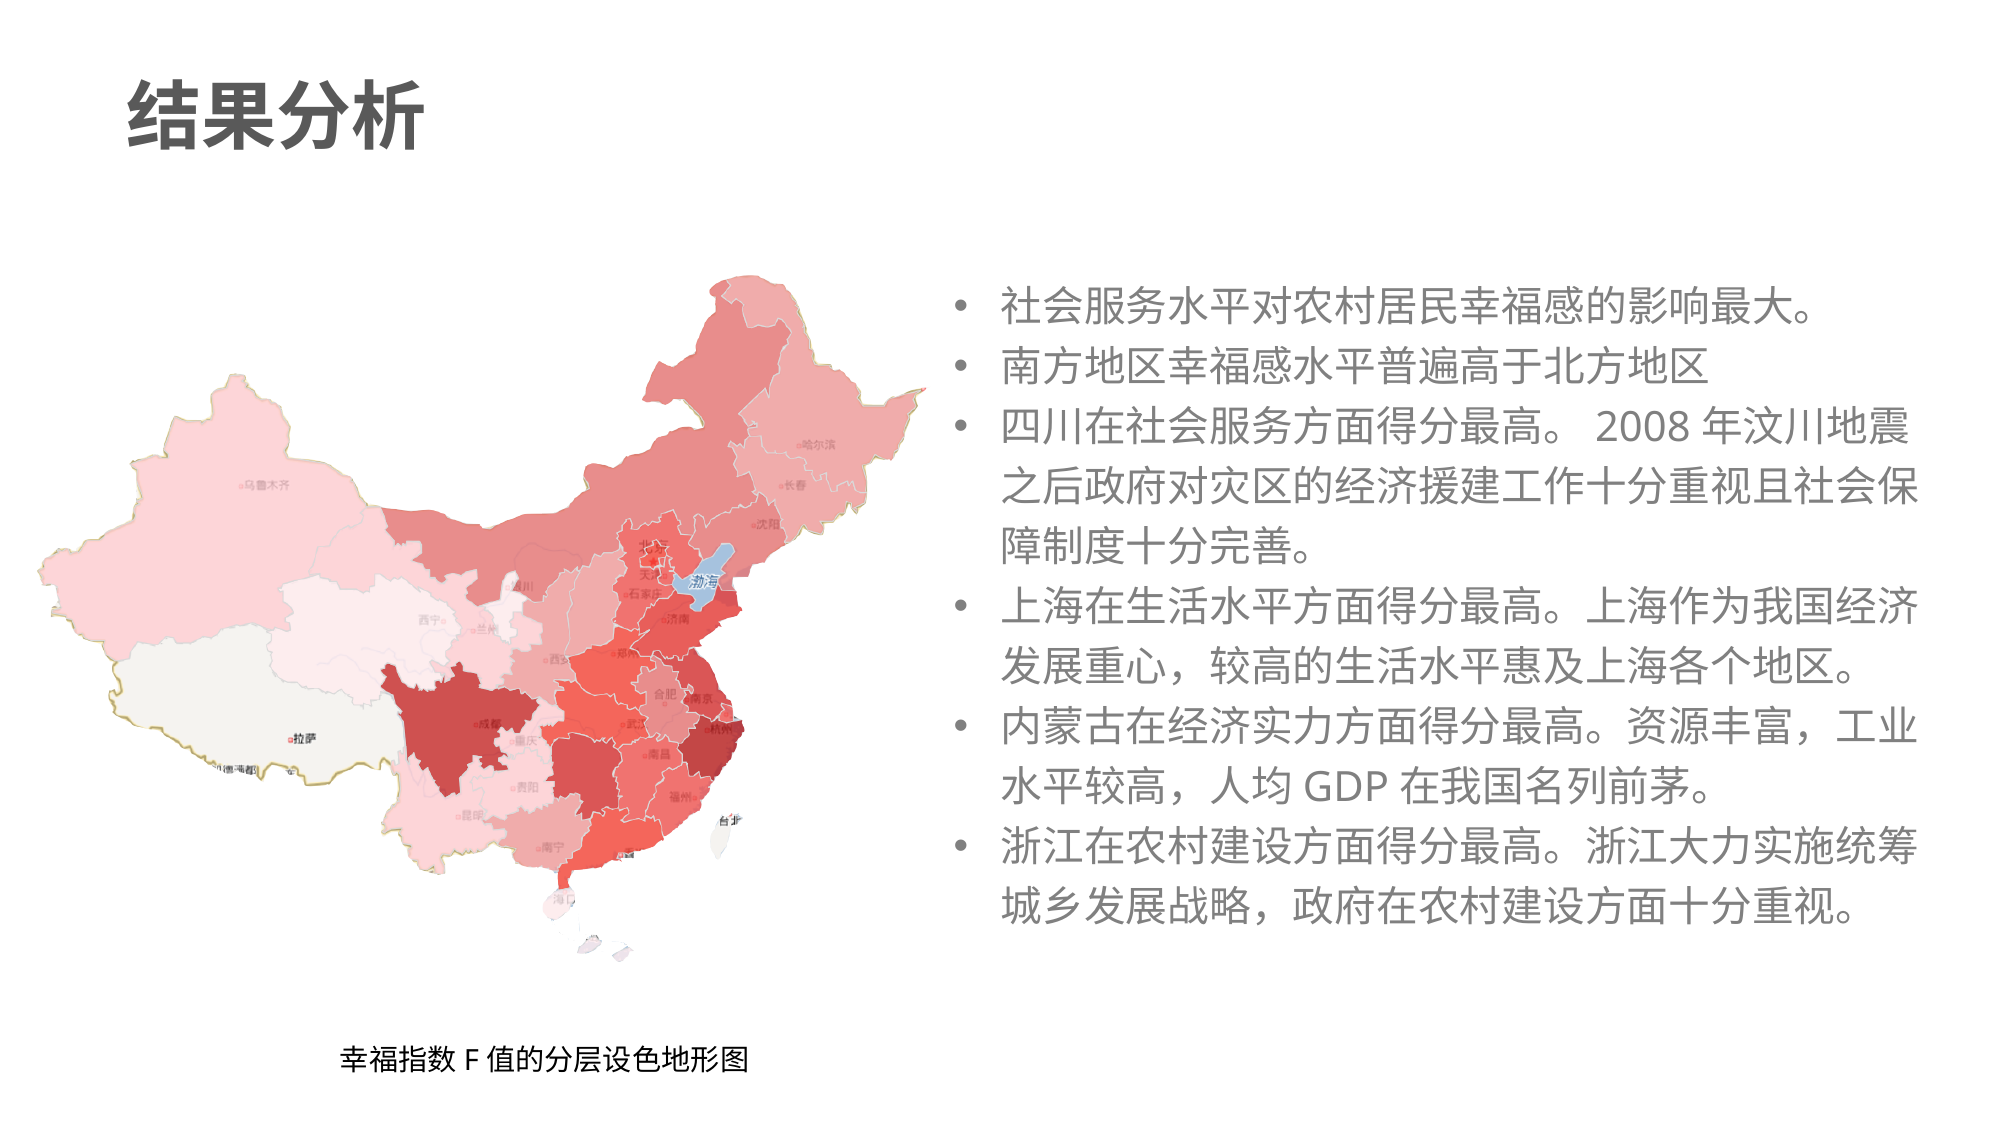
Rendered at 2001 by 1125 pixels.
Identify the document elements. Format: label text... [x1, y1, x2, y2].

text_box 幸福指数F值的分层设色地形图 [325, 1034, 986, 1084]
picture [0, 262, 986, 962]
text_box 社会服务水平对农村居民幸福感的影响最大。 南方地区幸福感水平普遍高于北方地区 四川在社会服务方面得分最高。2008年汶川地震之后政府对灾区的经济援建工作十分重视且社会保障制度十分完善。 上海在生活水平方面得分最高。上海作为我国经济发展重心，较高的生活水平惠及上海各个地区。 内蒙古在经济实力方面得分最高。资源丰富，工业水平较高，人均GDP在我国名列前茅。 浙江在农村建设方面得分最高。浙江大力实施统筹城乡发展战略，政府在农村建设方面十分重视。 [986, 262, 1965, 938]
text_box 结果分析 [111, 15, 870, 166]
